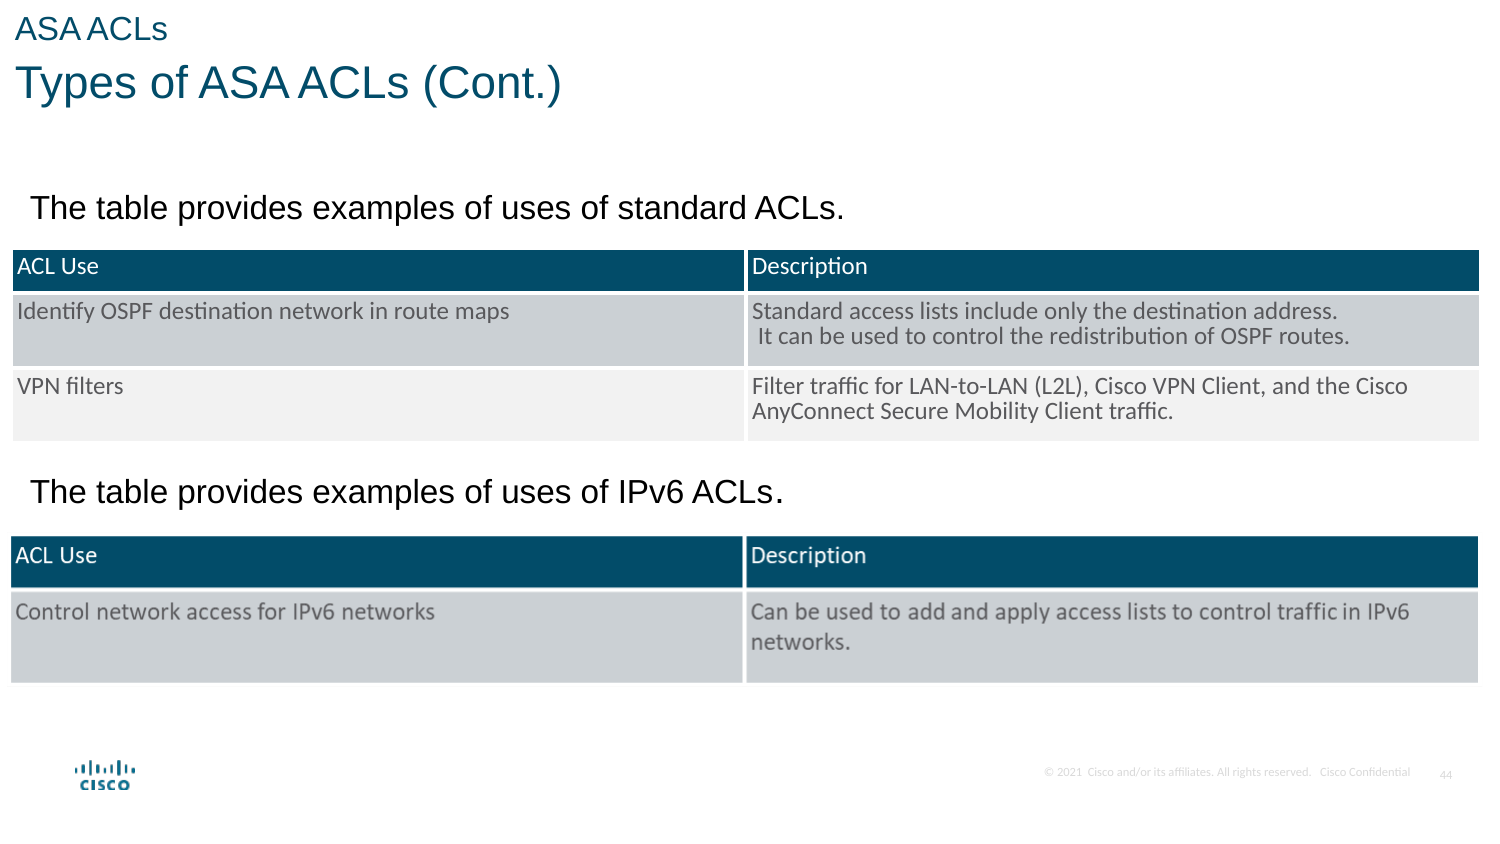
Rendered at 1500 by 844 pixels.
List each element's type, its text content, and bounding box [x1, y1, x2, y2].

slide_number <number> [1425, 759, 1500, 797]
list ASA ACLs [0, 0, 1500, 45]
list Types of ASA ACLs (Cont.) [0, 45, 1500, 195]
text_box The table provides examples of uses of standard ACLs. [15, 178, 1292, 234]
table_header Description [748, 250, 1479, 291]
table_cell VPN filters [13, 370, 744, 441]
table_cell Standard access lists include only the destination address. It can be used to control the redistribution of OSPF routes. [748, 295, 1479, 366]
table_cell Filter traffic for LAN-to-LAN (L2L), Cisco VPN Client, and the Cisco AnyConnect Secure Mobility Client traffic. [748, 370, 1479, 441]
table_header ACL Use [13, 250, 744, 291]
picture [6, 531, 1486, 689]
picture [75, 759, 135, 790]
text_box The table provides examples of uses of IPv6 ACLs. [14, 458, 1050, 519]
table_cell Identify OSPF destination network in route maps [13, 295, 744, 366]
